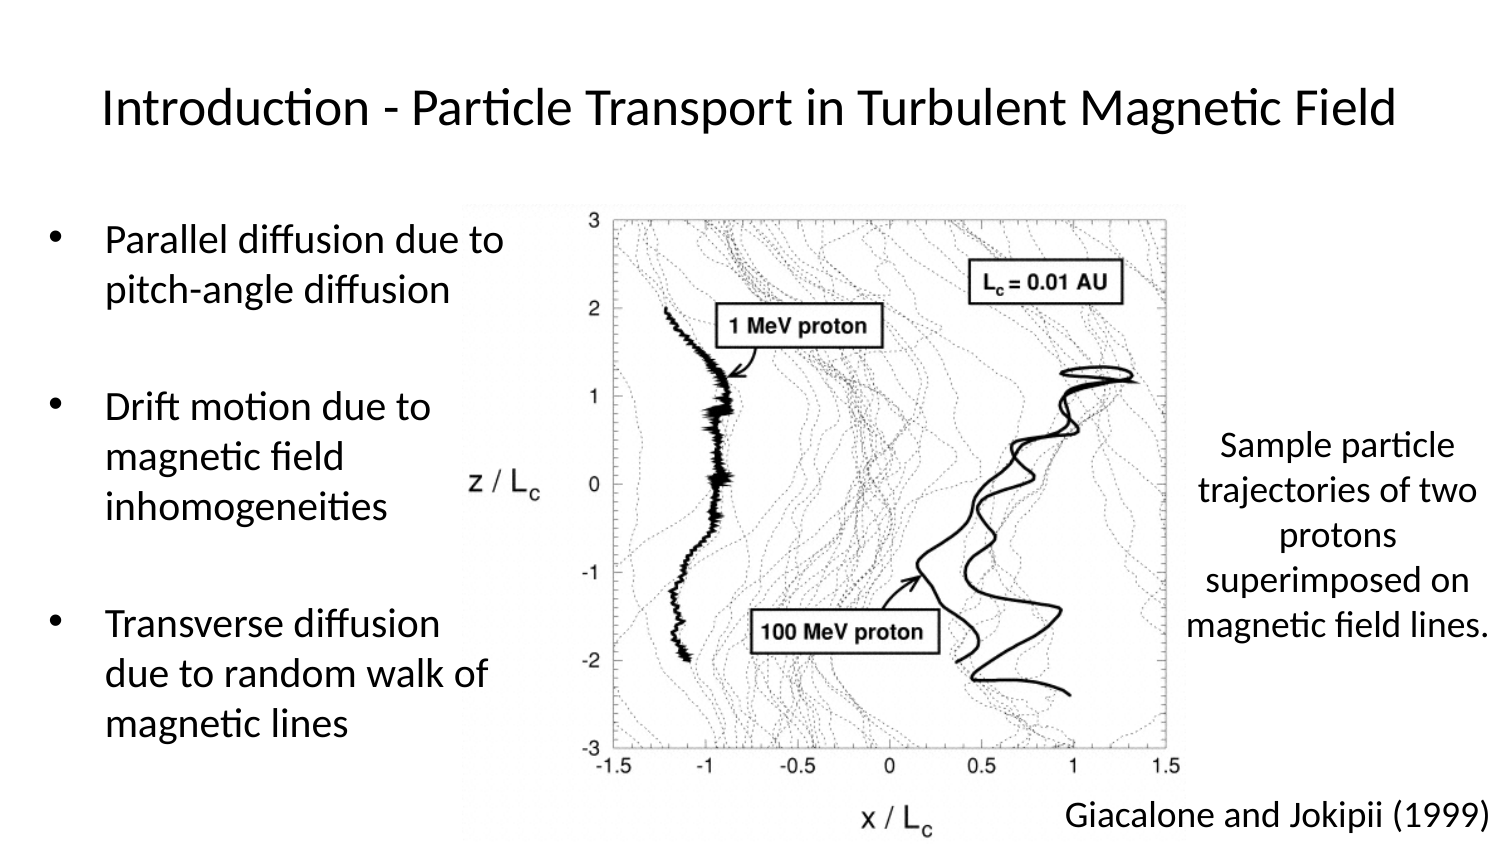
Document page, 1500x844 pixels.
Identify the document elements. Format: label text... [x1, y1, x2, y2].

list Parallel diffusion due to pitch-angle diffusion Drift motion due to magnetic field inhomogeneities Transverse diffusion due to random walk of magnetic lines [33, 203, 463, 761]
picture [462, 204, 1186, 844]
title Introduction - Particle Transport in Turbulent Magnetic Field [75, 33, 1425, 175]
text_box Giacalone and Jokipii (1999) [1190, 783, 1500, 843]
text_box Sample particle trajectories of two protons superimposed on magnetic field lines. [1190, 412, 1500, 783]
